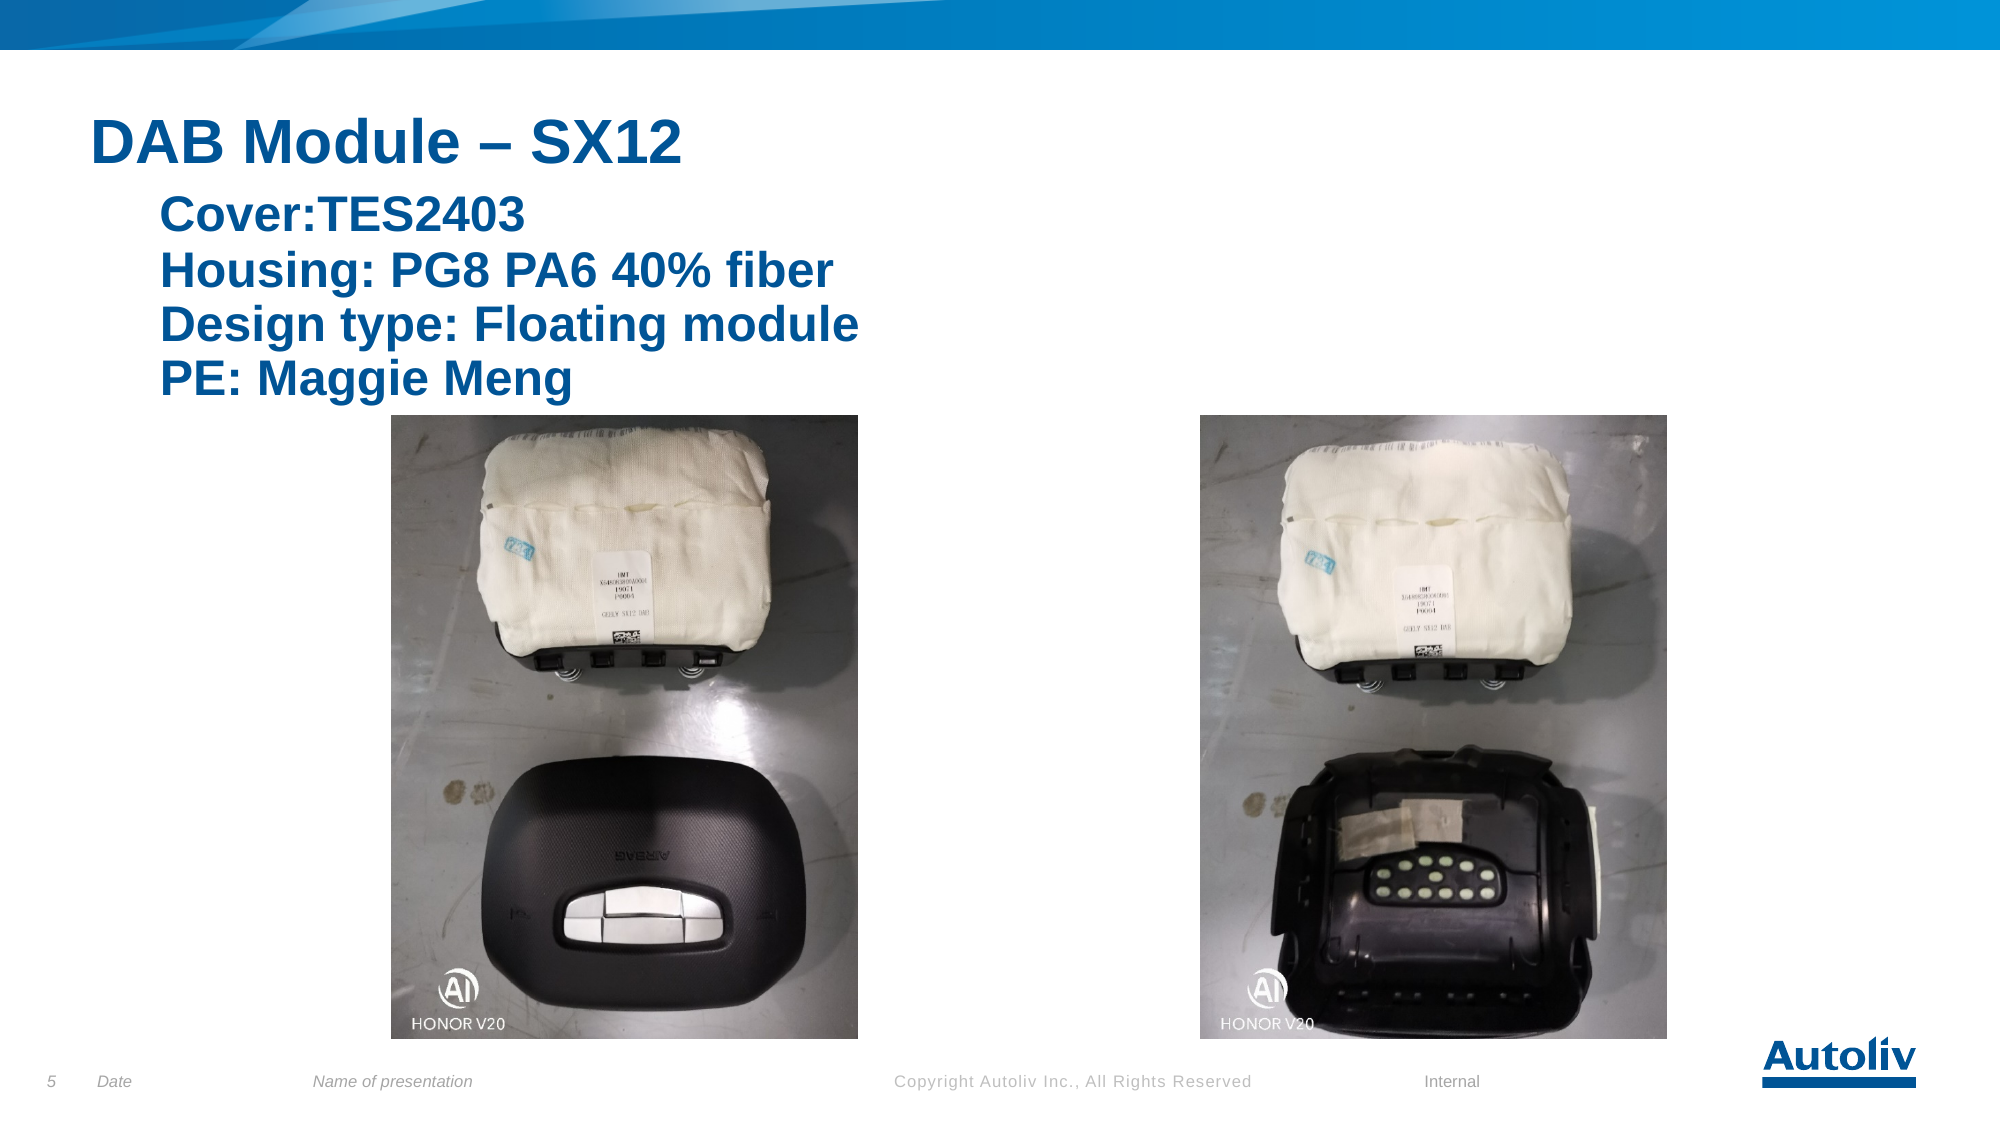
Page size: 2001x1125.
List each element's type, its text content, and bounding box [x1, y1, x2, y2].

picture [1199, 415, 1667, 1039]
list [391, 415, 858, 1039]
picture [0, 0, 924, 50]
footer Name of presentation [312, 1055, 845, 1091]
slide_number Date [97, 1055, 298, 1091]
slide_number 5 [19, 1055, 85, 1091]
title DAB Module – SX12 Cover:TES2403 Housing: PG8 PA6 40% fiber Design type: Floating module PE: Maggie Meng [90, 109, 1924, 293]
